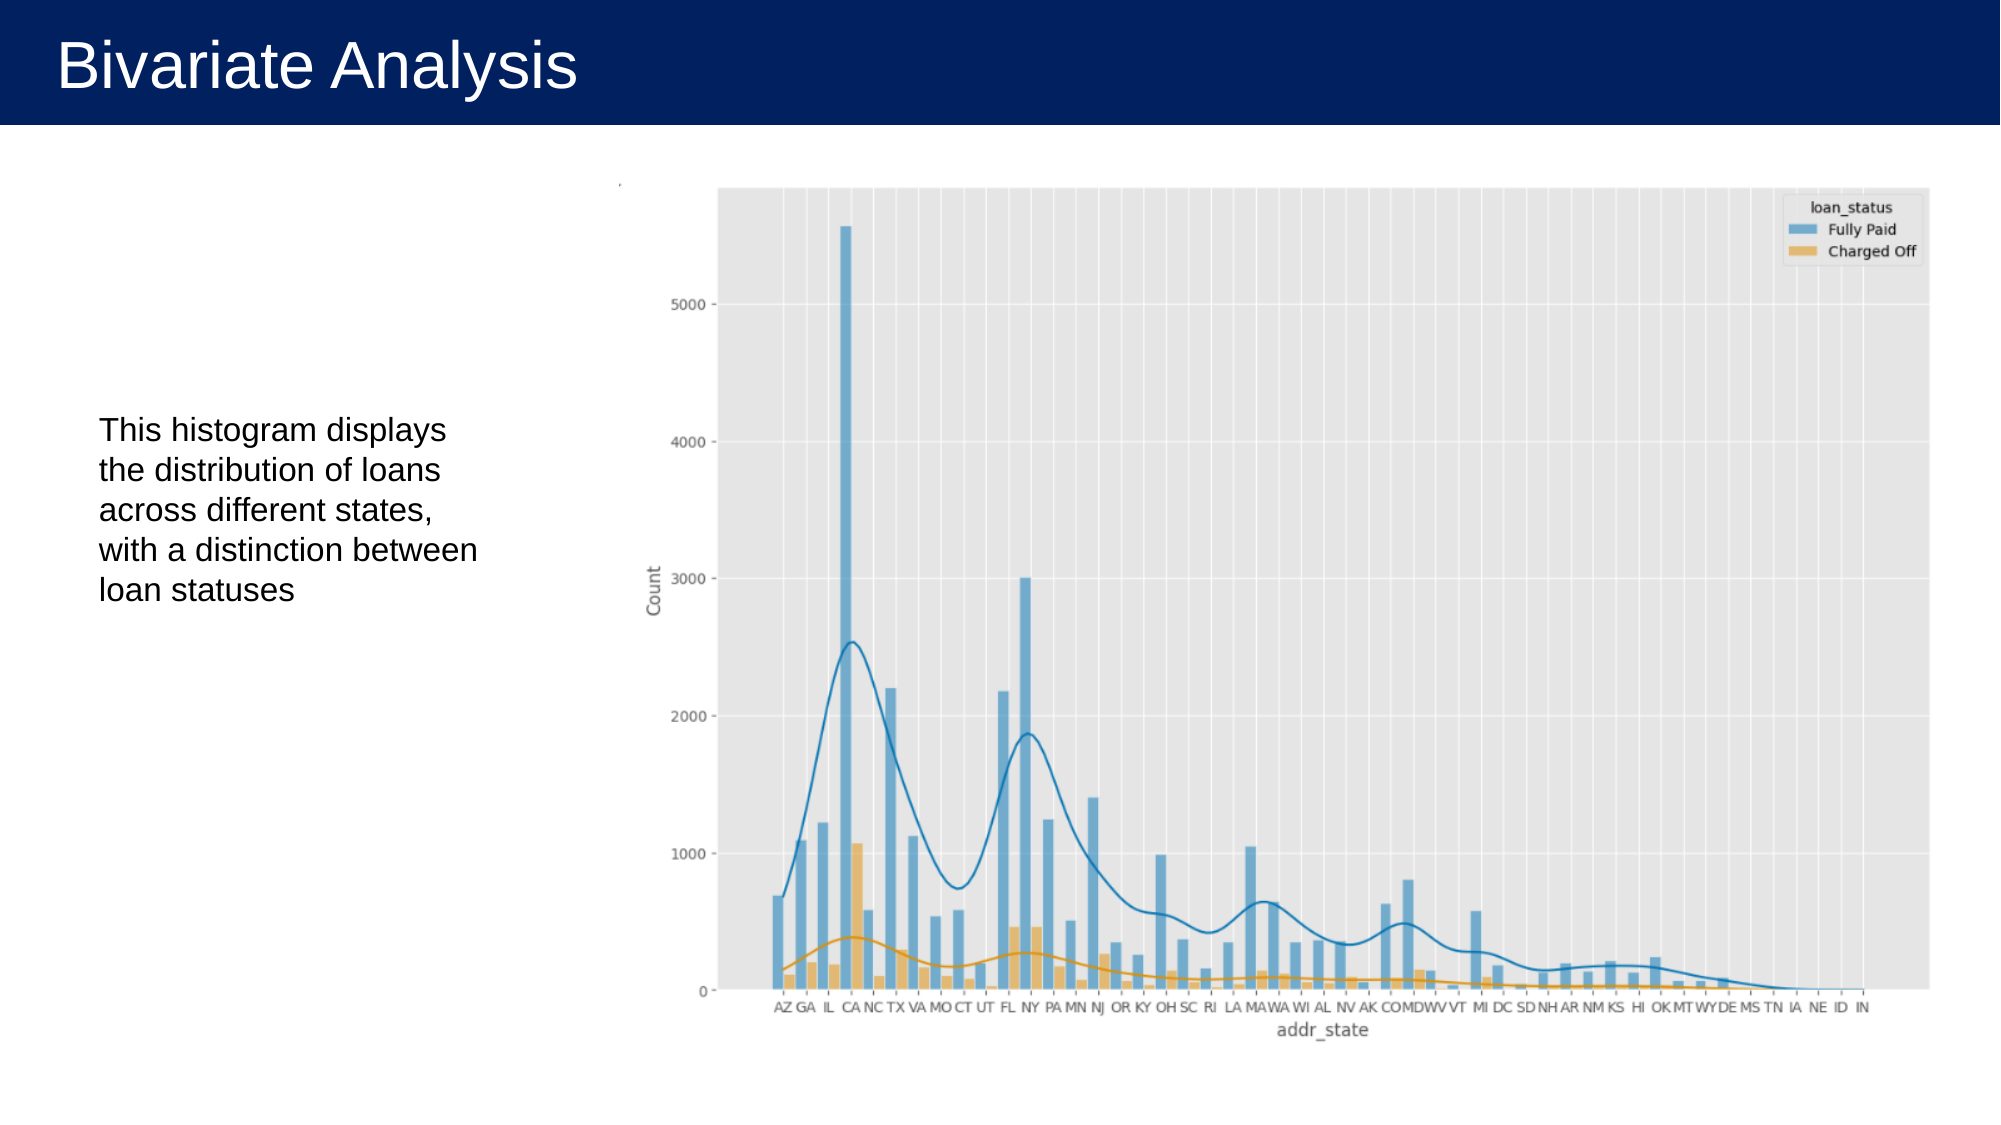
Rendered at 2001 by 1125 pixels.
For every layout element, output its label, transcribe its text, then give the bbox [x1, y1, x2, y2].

picture [619, 170, 1968, 1055]
text_box Bivariate Analysis [56, 21, 804, 182]
text_box [0, 0, 2000, 125]
text_box This histogram displays the distribution of loans across different states, with a distinction between loan statuses [84, 400, 500, 616]
